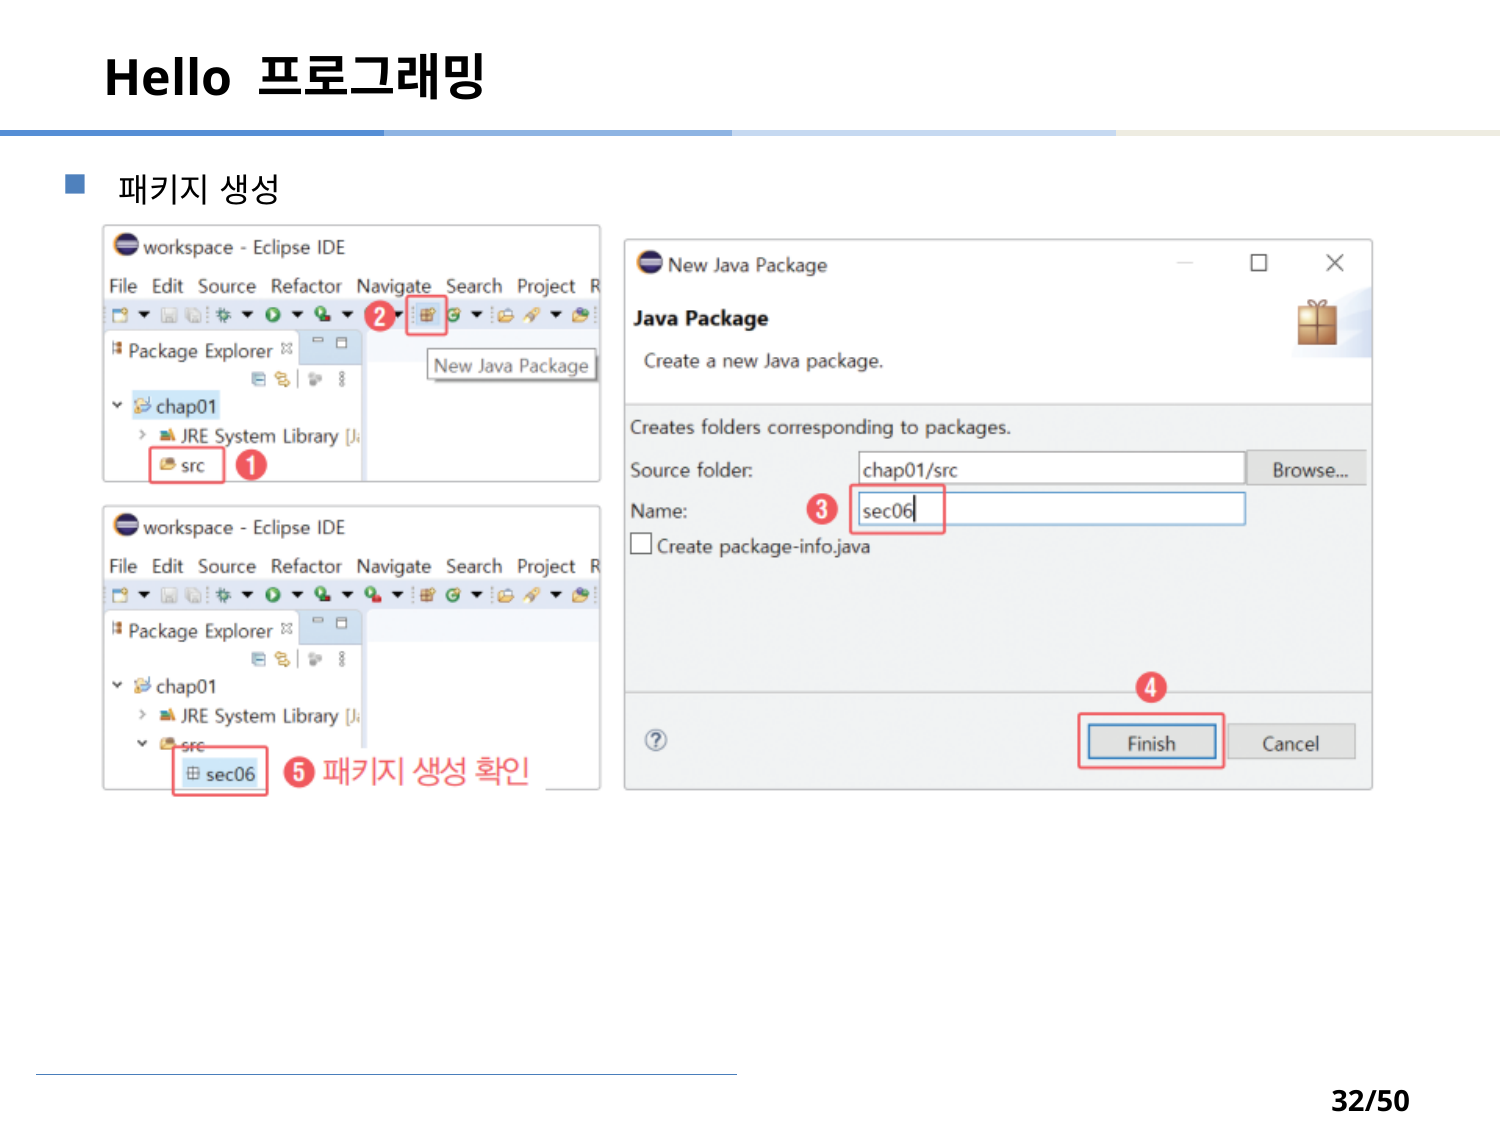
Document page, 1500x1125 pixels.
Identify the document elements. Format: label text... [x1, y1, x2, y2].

title Hello 프로그래밍 [88, 30, 1330, 121]
picture [97, 220, 1378, 801]
list 패키지 생성 [47, 141, 1428, 1047]
